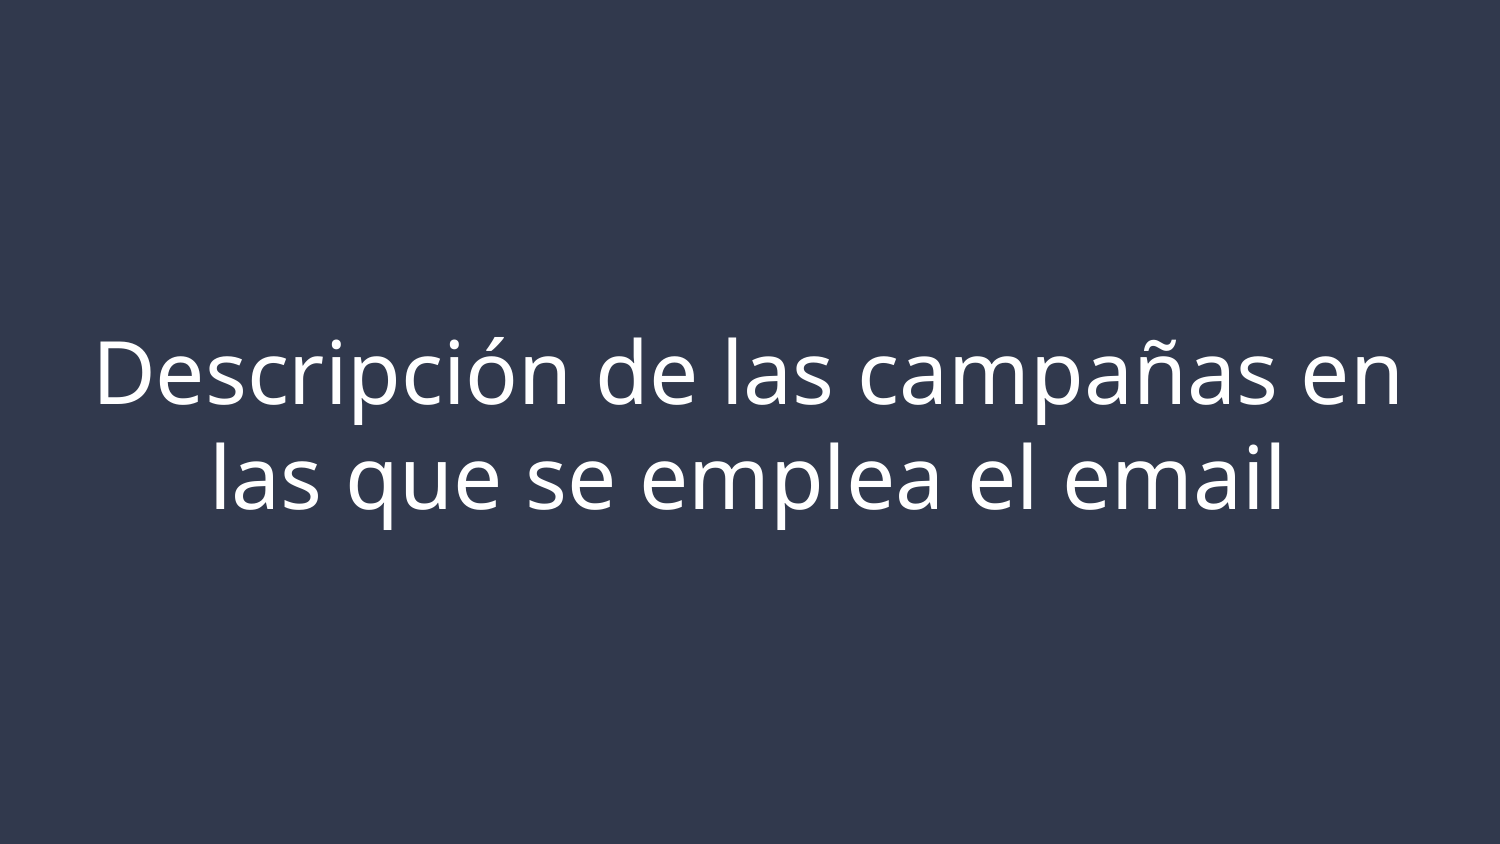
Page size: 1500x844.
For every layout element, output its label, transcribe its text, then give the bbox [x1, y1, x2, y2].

title Descripción de las campañas en las que se emplea el email [38, 309, 1459, 535]
